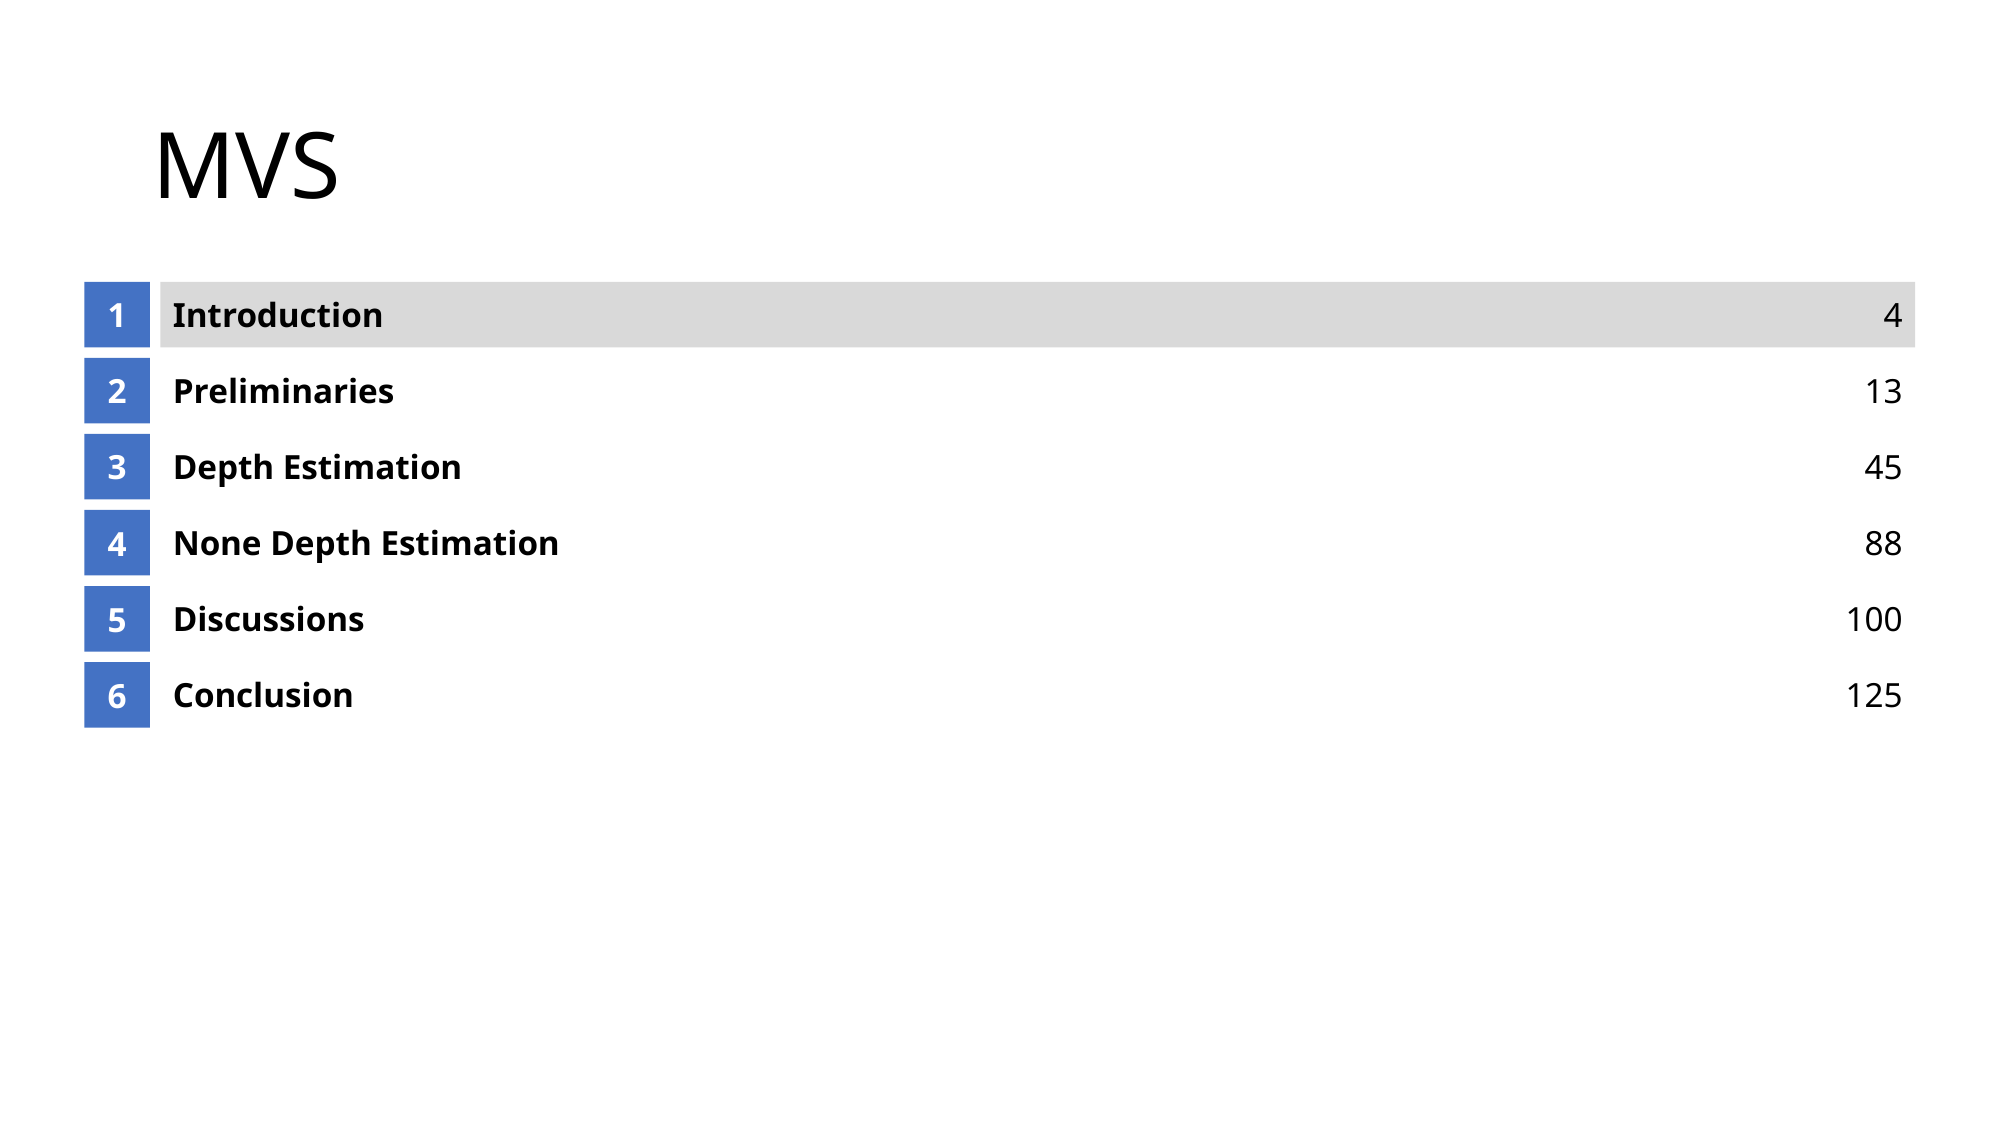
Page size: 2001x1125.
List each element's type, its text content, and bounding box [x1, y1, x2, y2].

text_box Introduction [159, 281, 757, 348]
text_box 1 [83, 281, 151, 348]
text_box 125 [1884, 661, 1904, 729]
text_box None Depth Estimation [159, 509, 757, 577]
text_box 45 [1884, 433, 1904, 500]
text_box [1904, 281, 1916, 348]
text_box 6 [83, 661, 151, 729]
text_box Preliminaries [159, 357, 757, 424]
text_box 5 [83, 585, 151, 653]
text_box 13 [1884, 357, 1904, 424]
title MVS [137, 59, 1863, 278]
text_box 2 [83, 357, 151, 424]
text_box Conclusion [159, 661, 757, 729]
text_box 88 [1884, 509, 1904, 577]
text_box 3 [83, 433, 151, 500]
text_box 100 [1884, 585, 1904, 653]
text_box Discussions [159, 585, 757, 653]
text_box 4 [83, 509, 151, 577]
text_box Depth Estimation [159, 433, 757, 500]
text_box 4 [1884, 281, 1904, 348]
text_box [757, 281, 1884, 348]
